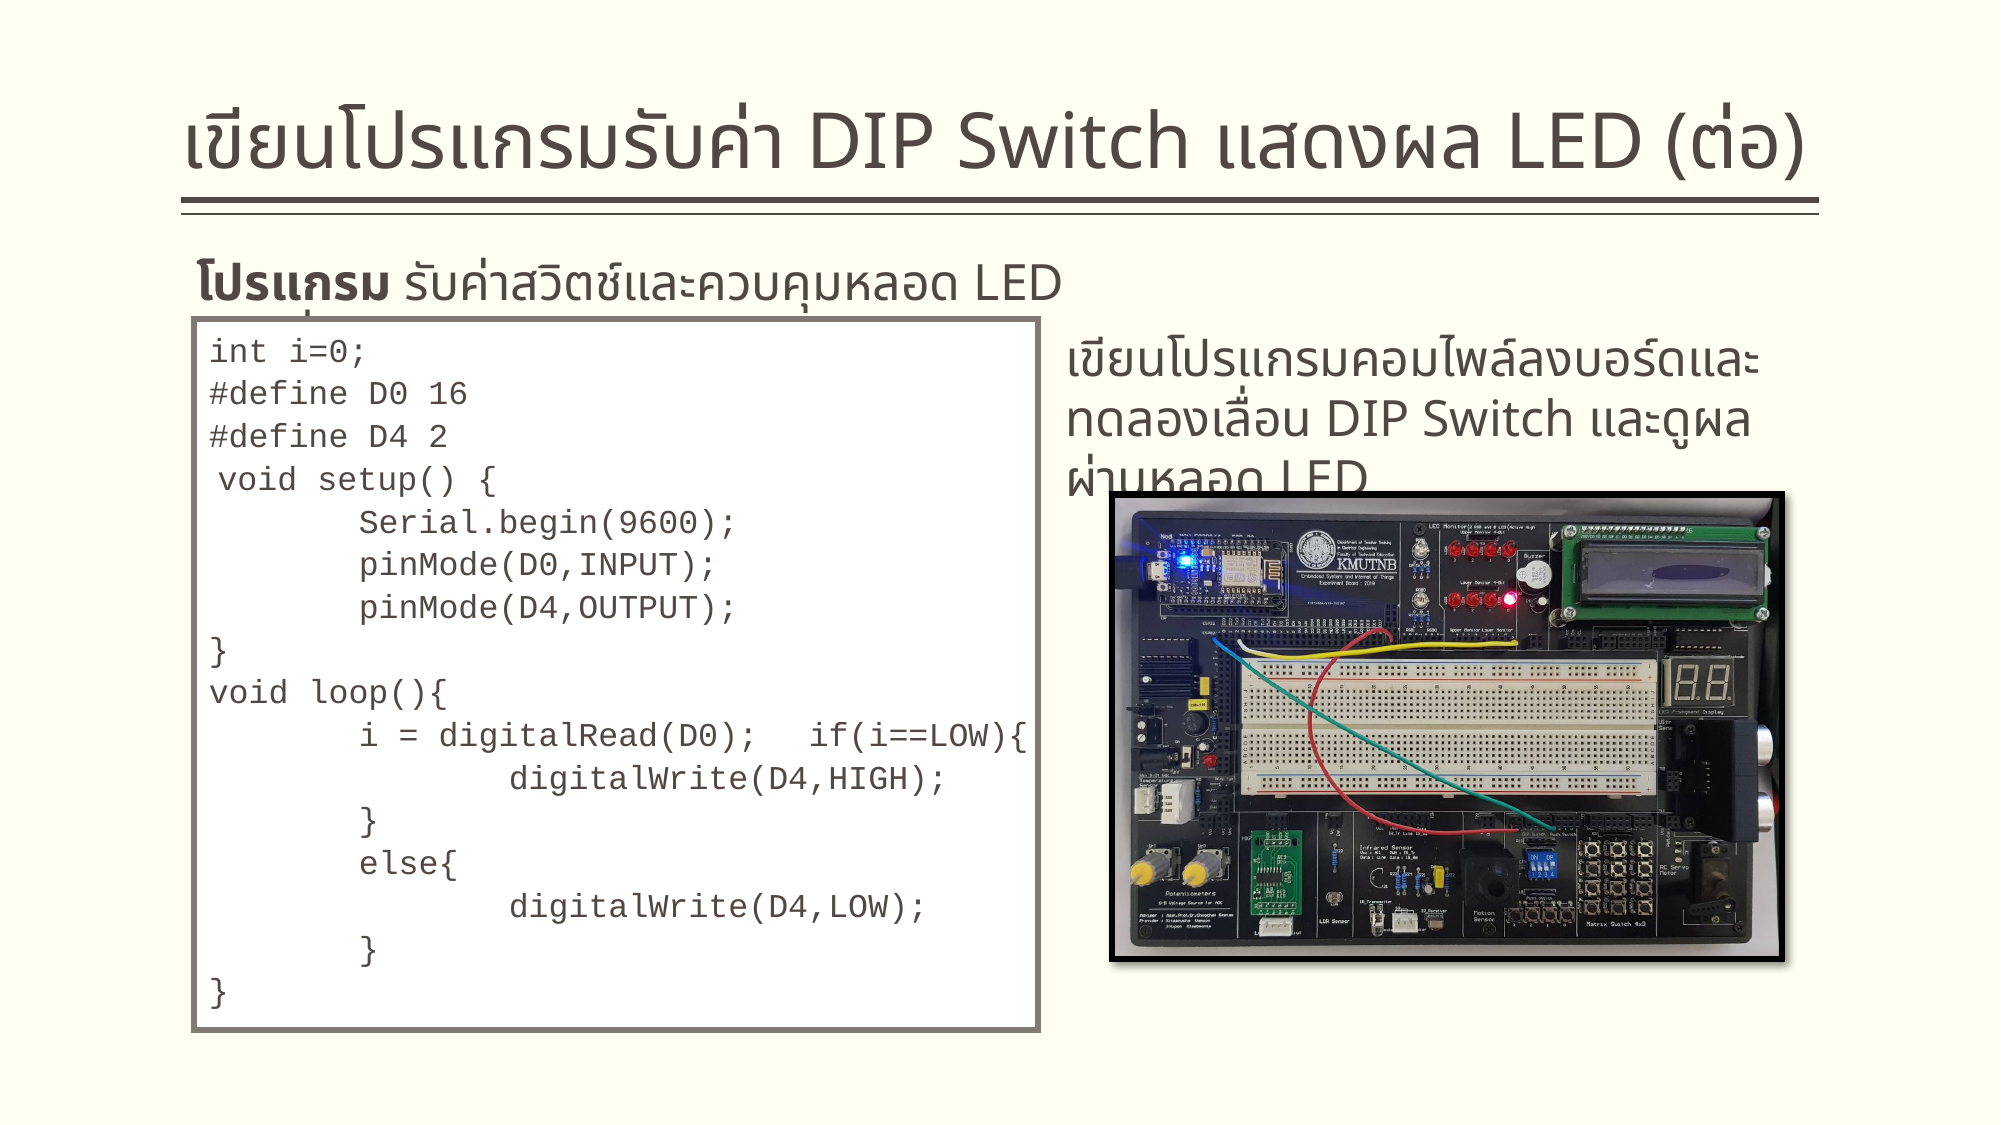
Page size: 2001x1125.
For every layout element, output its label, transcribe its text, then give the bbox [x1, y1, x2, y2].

picture [1114, 497, 1780, 957]
text_box โปรแกรม รับค่าสวิตช์และควบคุมหลอด LED ตามเงื่อนไขของโจทย์ [181, 242, 1115, 378]
title เขียนโปรแกรมรับค่า DIP Switch แสดงผล LED (ต่อ) [181, 12, 1819, 193]
text_box เขียนโปรแกรมคอมไพล์ลงบอร์ดและทดลองเลื่อน DIP Switch และดูผลผ่านหลอด LED [1050, 318, 1826, 514]
text_box int i=0; #define D0 16 #define D4 2 void setup() { Serial.begin(9600); pinMode(D0,INPUT); pinMode(D4,OUTPUT); } void loop(){ i = digitalRead(D0); if(i==LOW){ digitalWrite(D4,HIGH); } else{ digitalWrite(D4,LOW); } } [193, 318, 1039, 1030]
